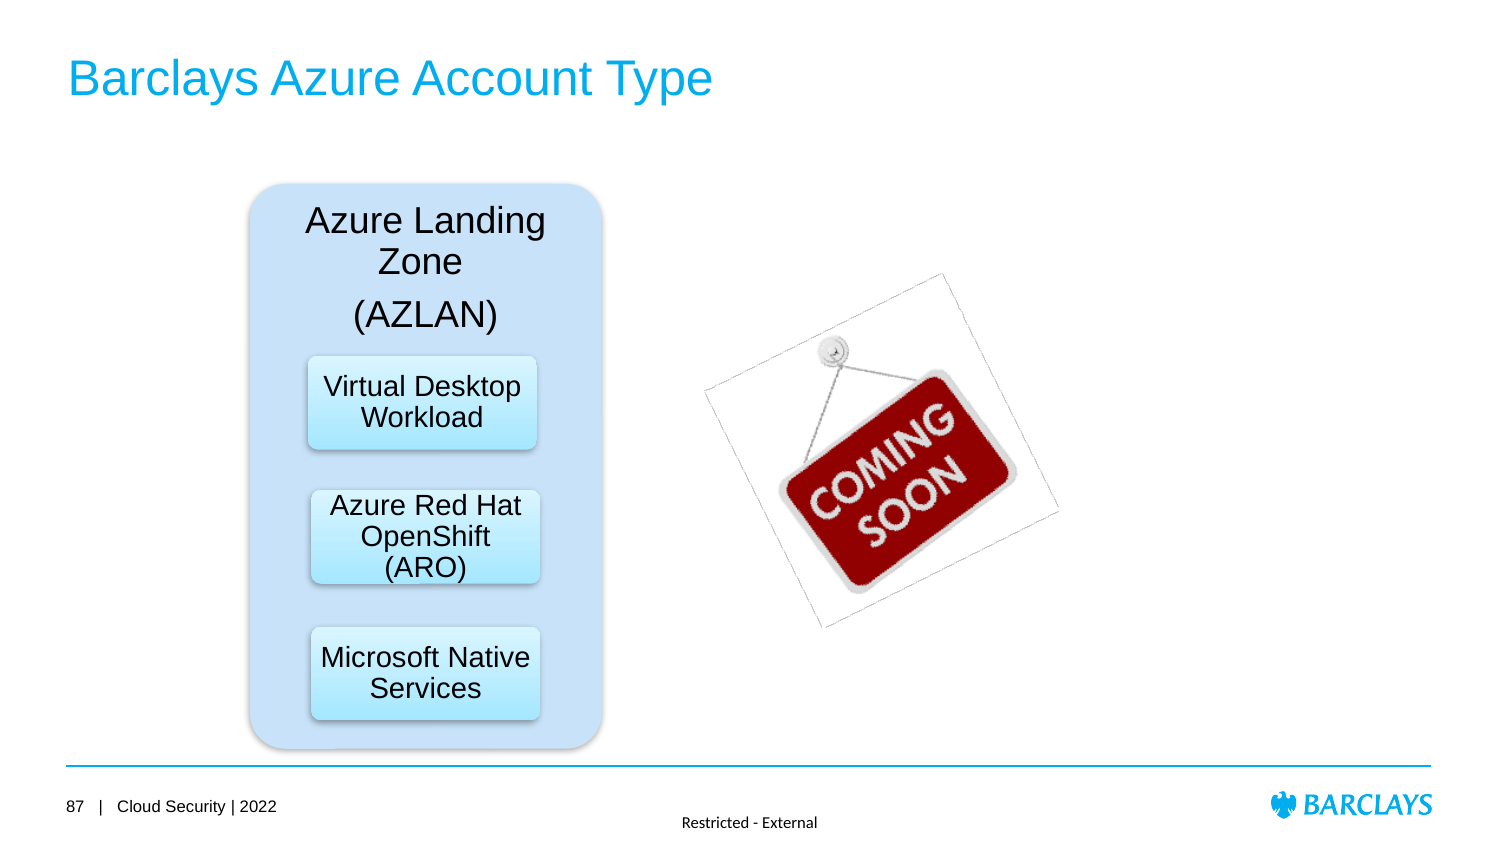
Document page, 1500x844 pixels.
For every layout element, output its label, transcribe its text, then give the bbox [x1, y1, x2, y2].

picture [1425, 797, 1432, 805]
picture [704, 273, 1059, 628]
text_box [249, 183, 602, 749]
picture [1271, 809, 1280, 819]
title Barclays Azure Account Type [67, 45, 1433, 106]
picture [1286, 791, 1432, 819]
picture [1271, 791, 1281, 798]
